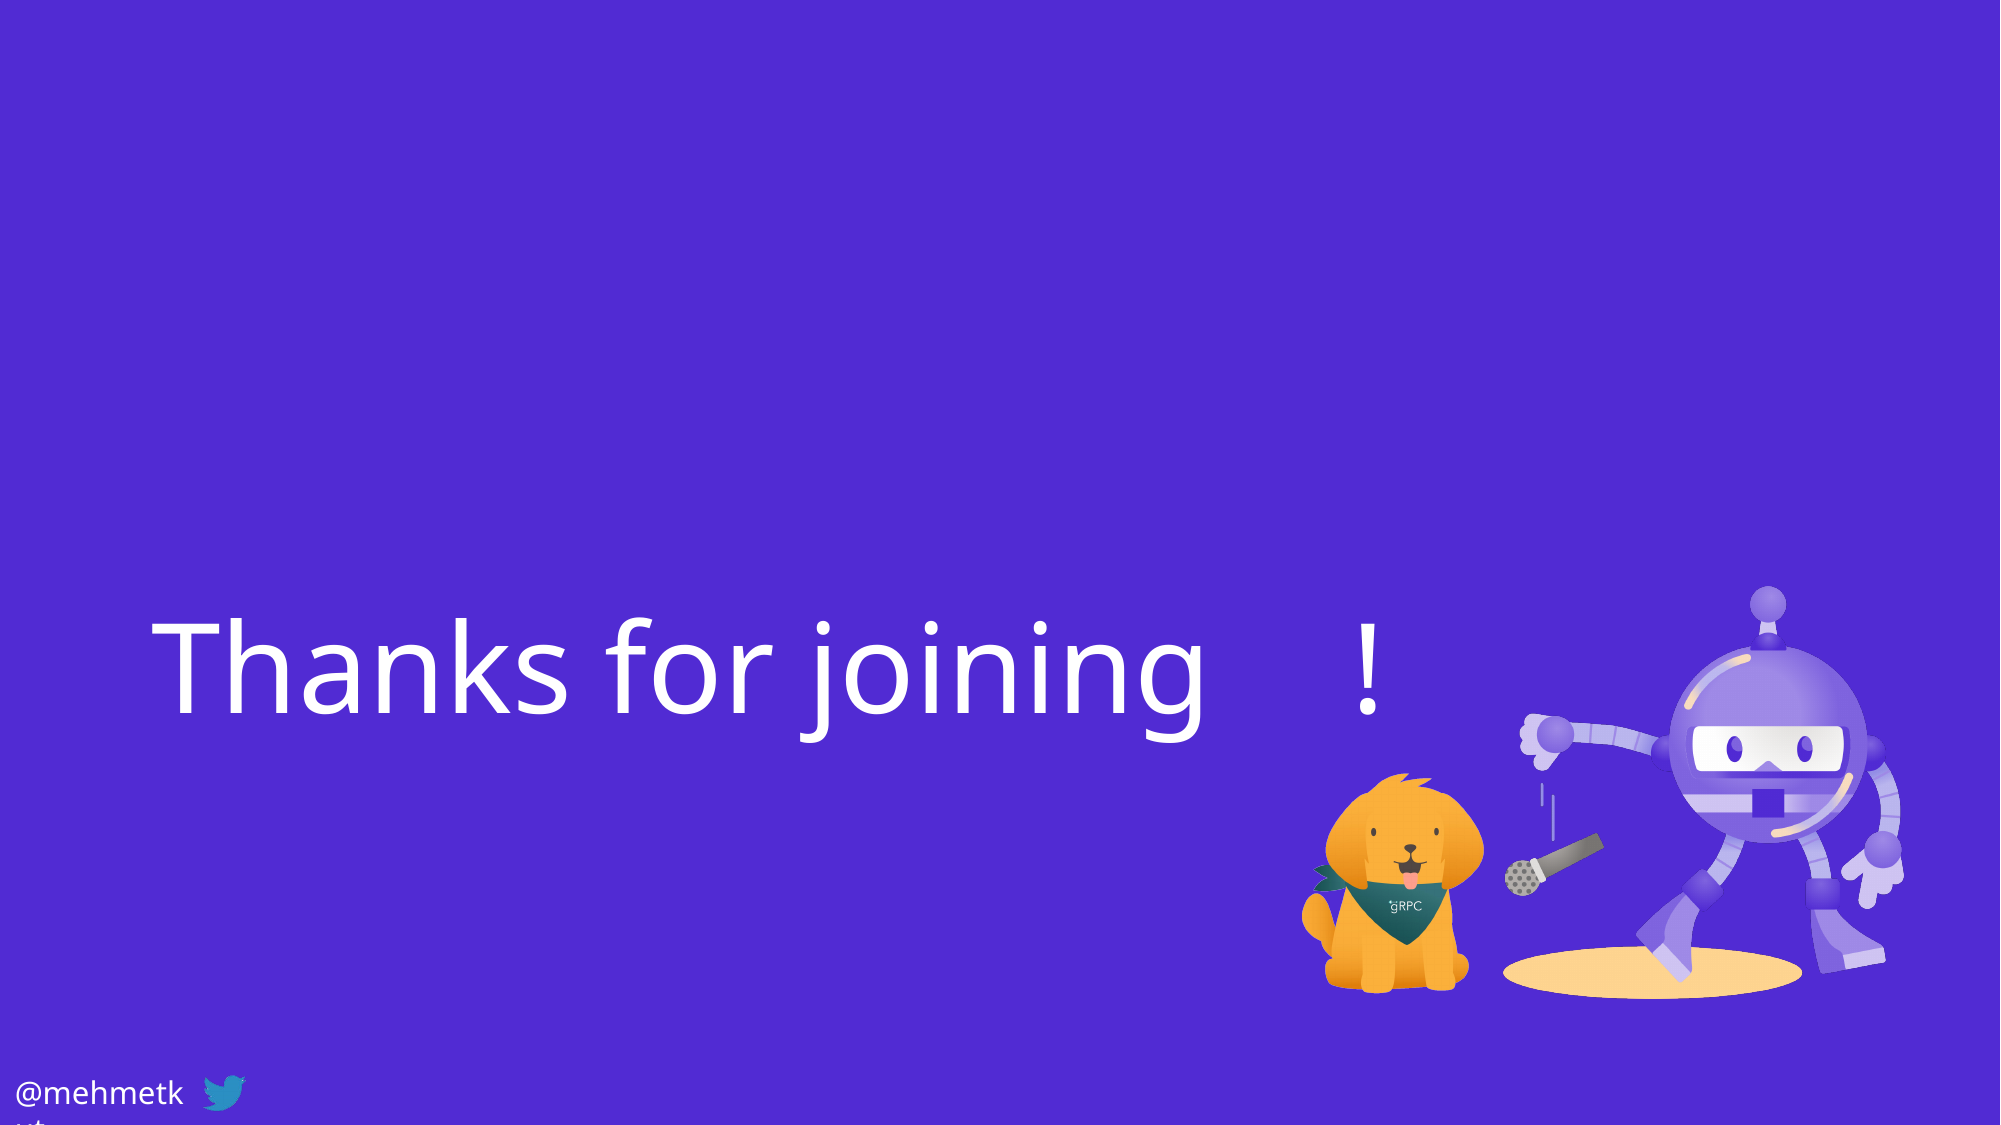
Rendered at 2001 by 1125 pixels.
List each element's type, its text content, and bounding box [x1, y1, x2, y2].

picture [1283, 586, 1904, 999]
text_box @mehmetkut [0, 1065, 214, 1125]
title Thanks for joining ! [136, 280, 1862, 749]
picture [179, 1062, 269, 1122]
